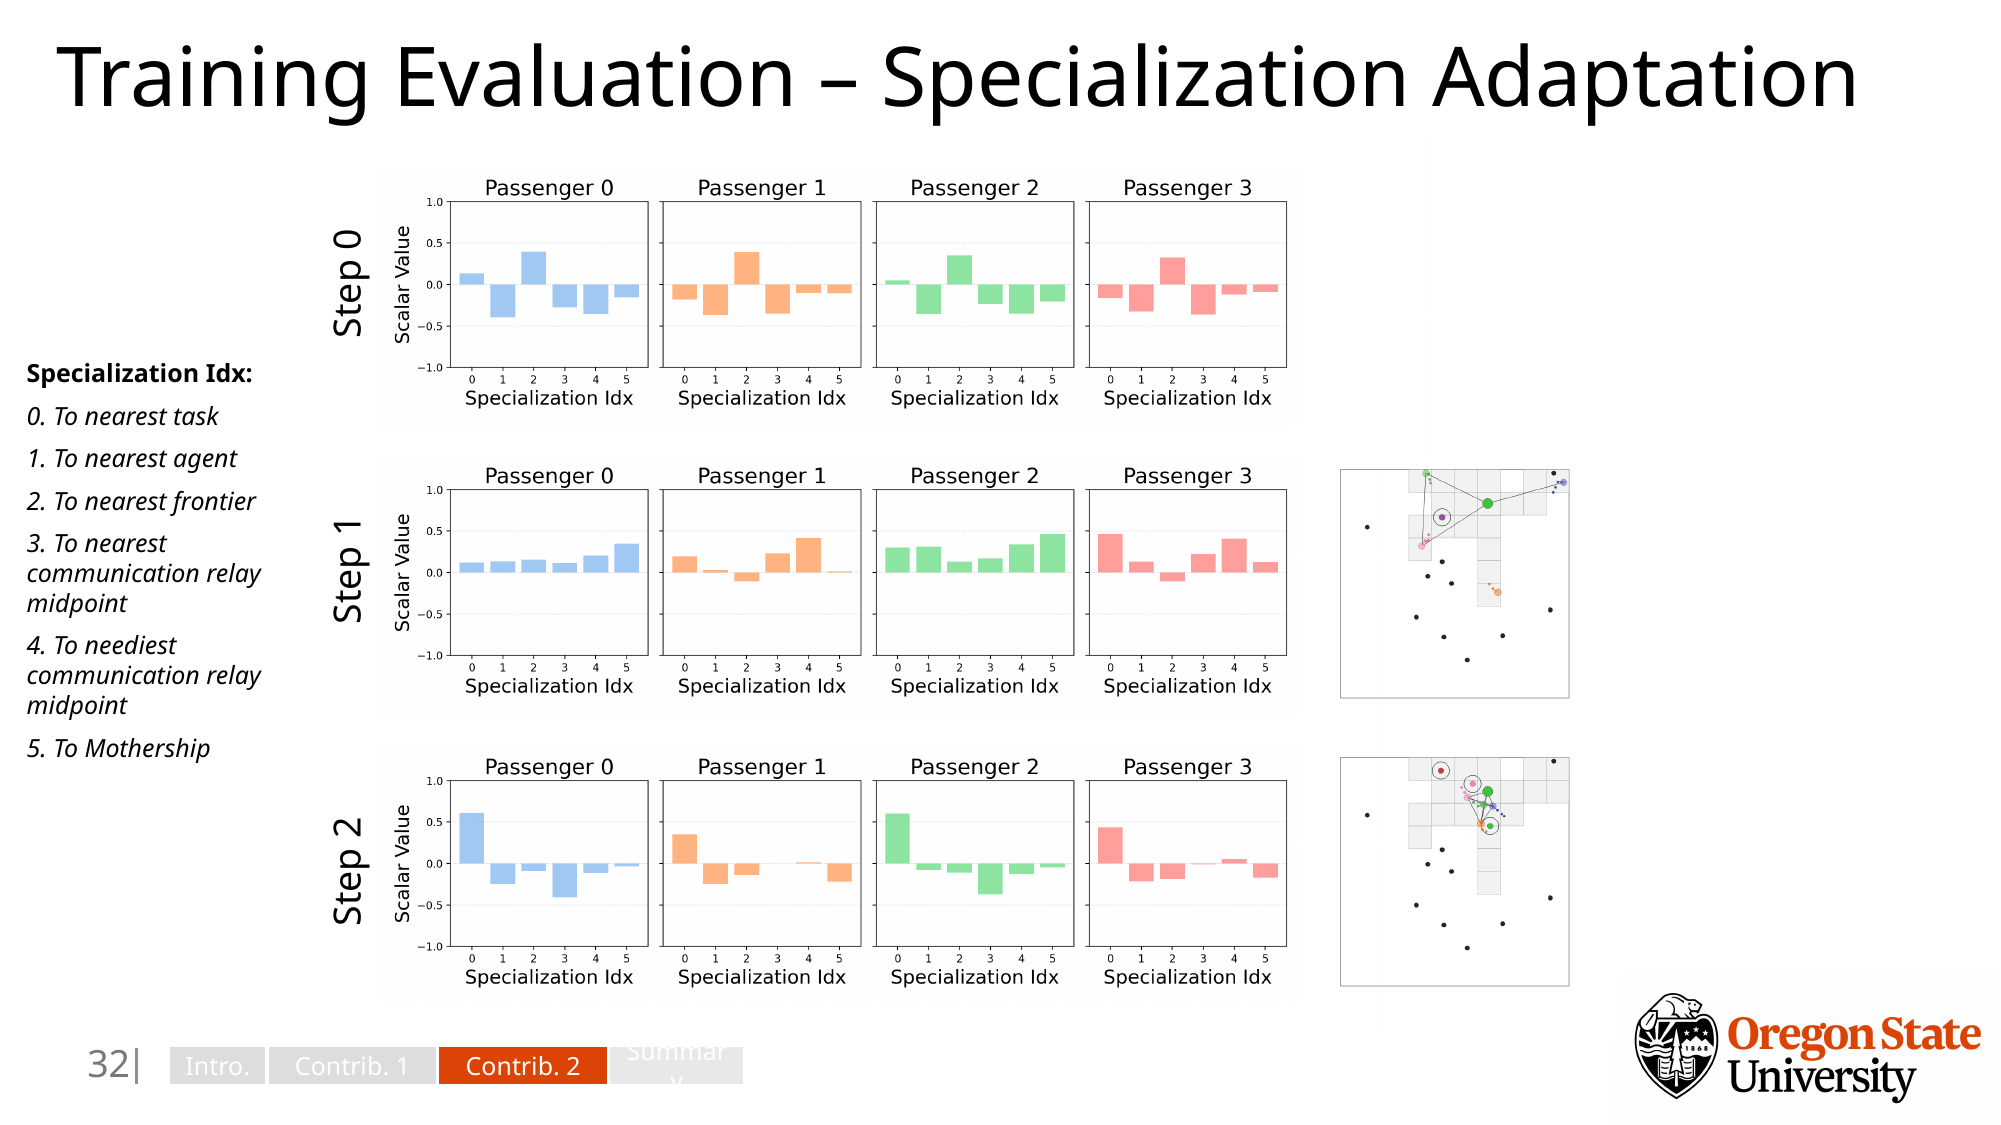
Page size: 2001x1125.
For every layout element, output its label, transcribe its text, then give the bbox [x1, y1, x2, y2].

text_box Specialization Idx: 0. To nearest task 1. To nearest agent 2. To nearest frontier 3. To nearest communication relay midpoint 4. To neediest communication relay midpoint 5. To Mothership [11, 350, 278, 770]
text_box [135, 1044, 746, 1086]
slide_number 31 [72, 1035, 523, 1096]
picture [1614, 970, 2000, 1125]
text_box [315, 131, 1620, 1036]
title Training Evaluation – Specialization Adaptation [40, 26, 1941, 133]
